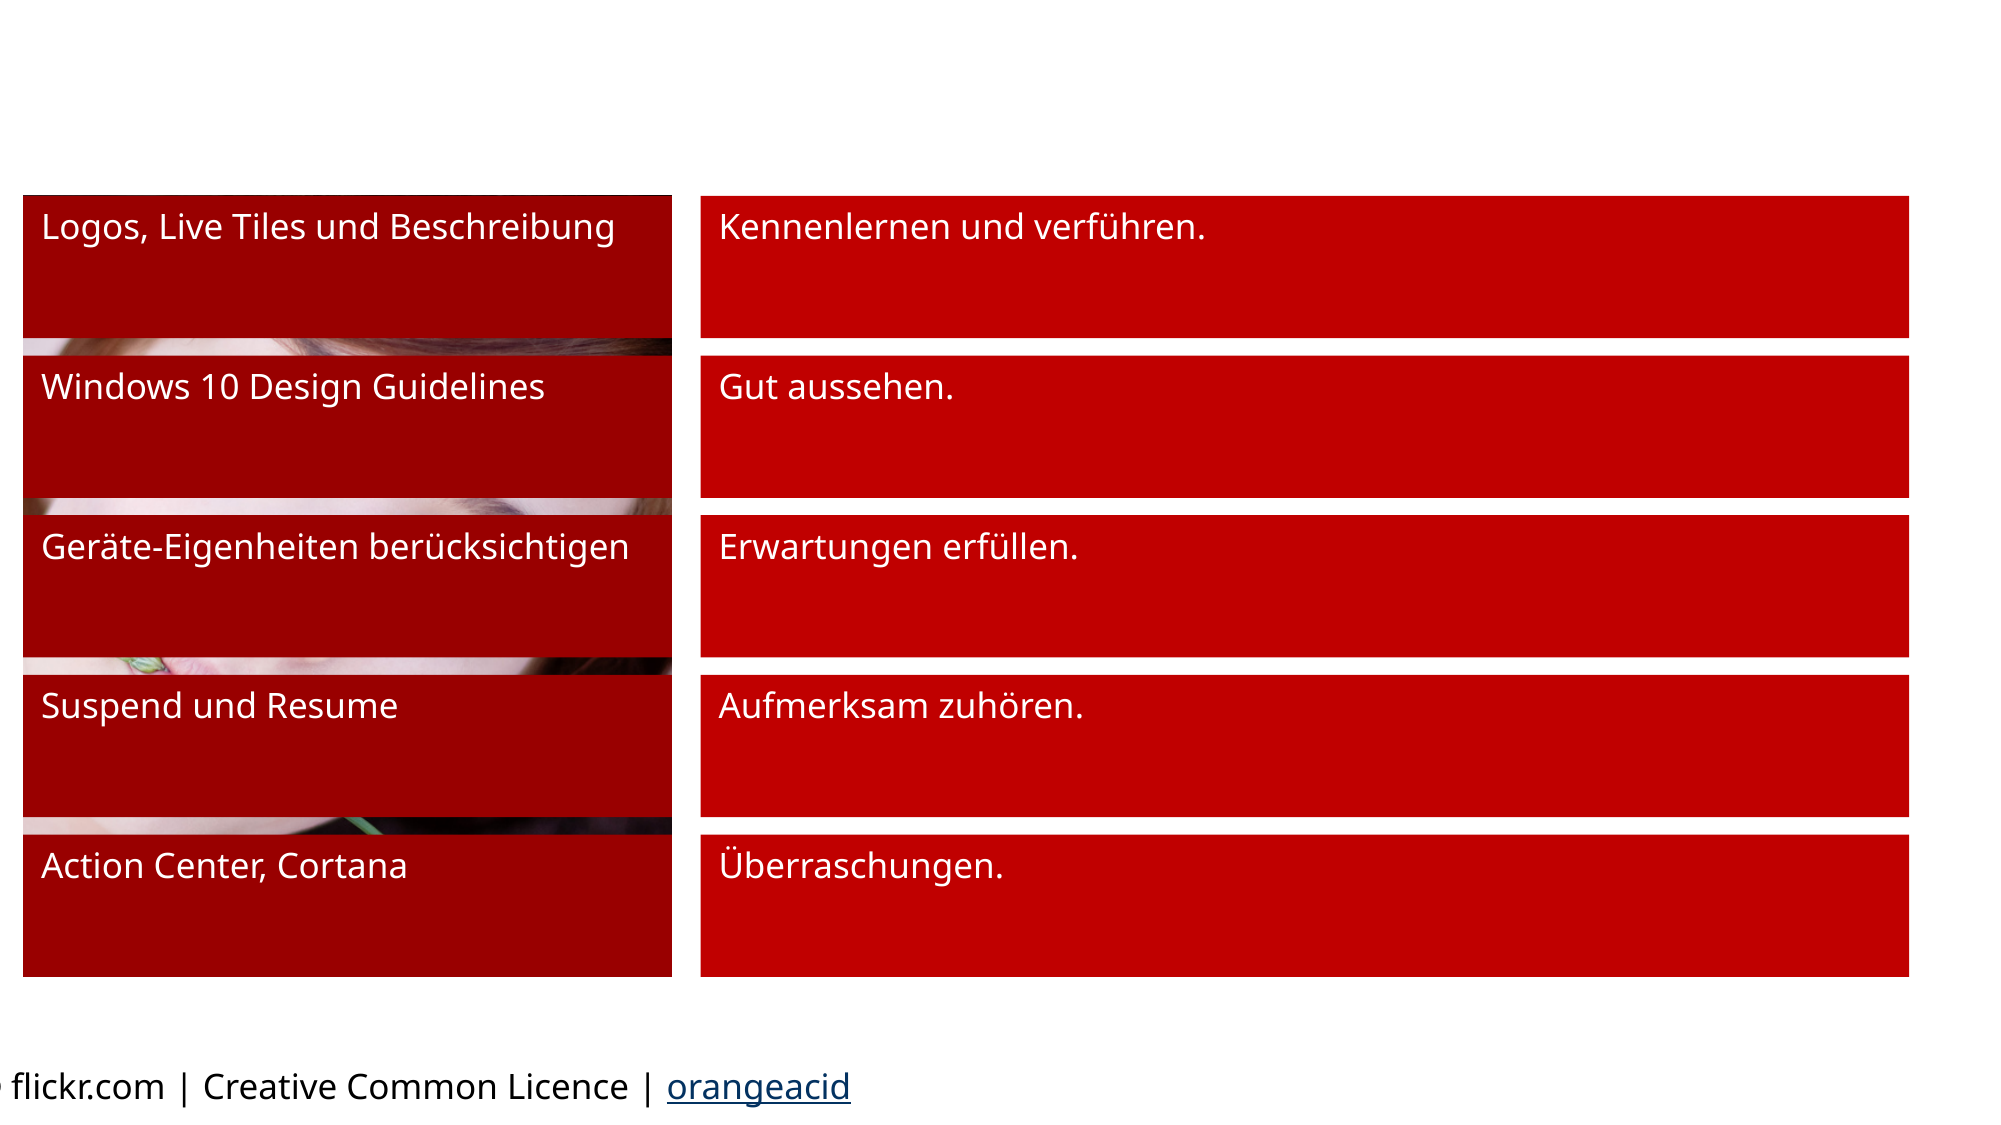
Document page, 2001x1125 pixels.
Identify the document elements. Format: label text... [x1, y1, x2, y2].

text_box Überraschungen. [700, 834, 1910, 977]
text_box © flickr.com | Creative Common Licence | orangeacid [0, 1055, 870, 1121]
text_box Gut aussehen. [700, 355, 1910, 498]
text_box Aufmerksam zuhören. [700, 674, 1910, 818]
text_box Erwartungen erfüllen. [700, 515, 1910, 658]
text_box Kennenlernen und verführen. [700, 195, 1910, 339]
picture [23, 0, 672, 977]
